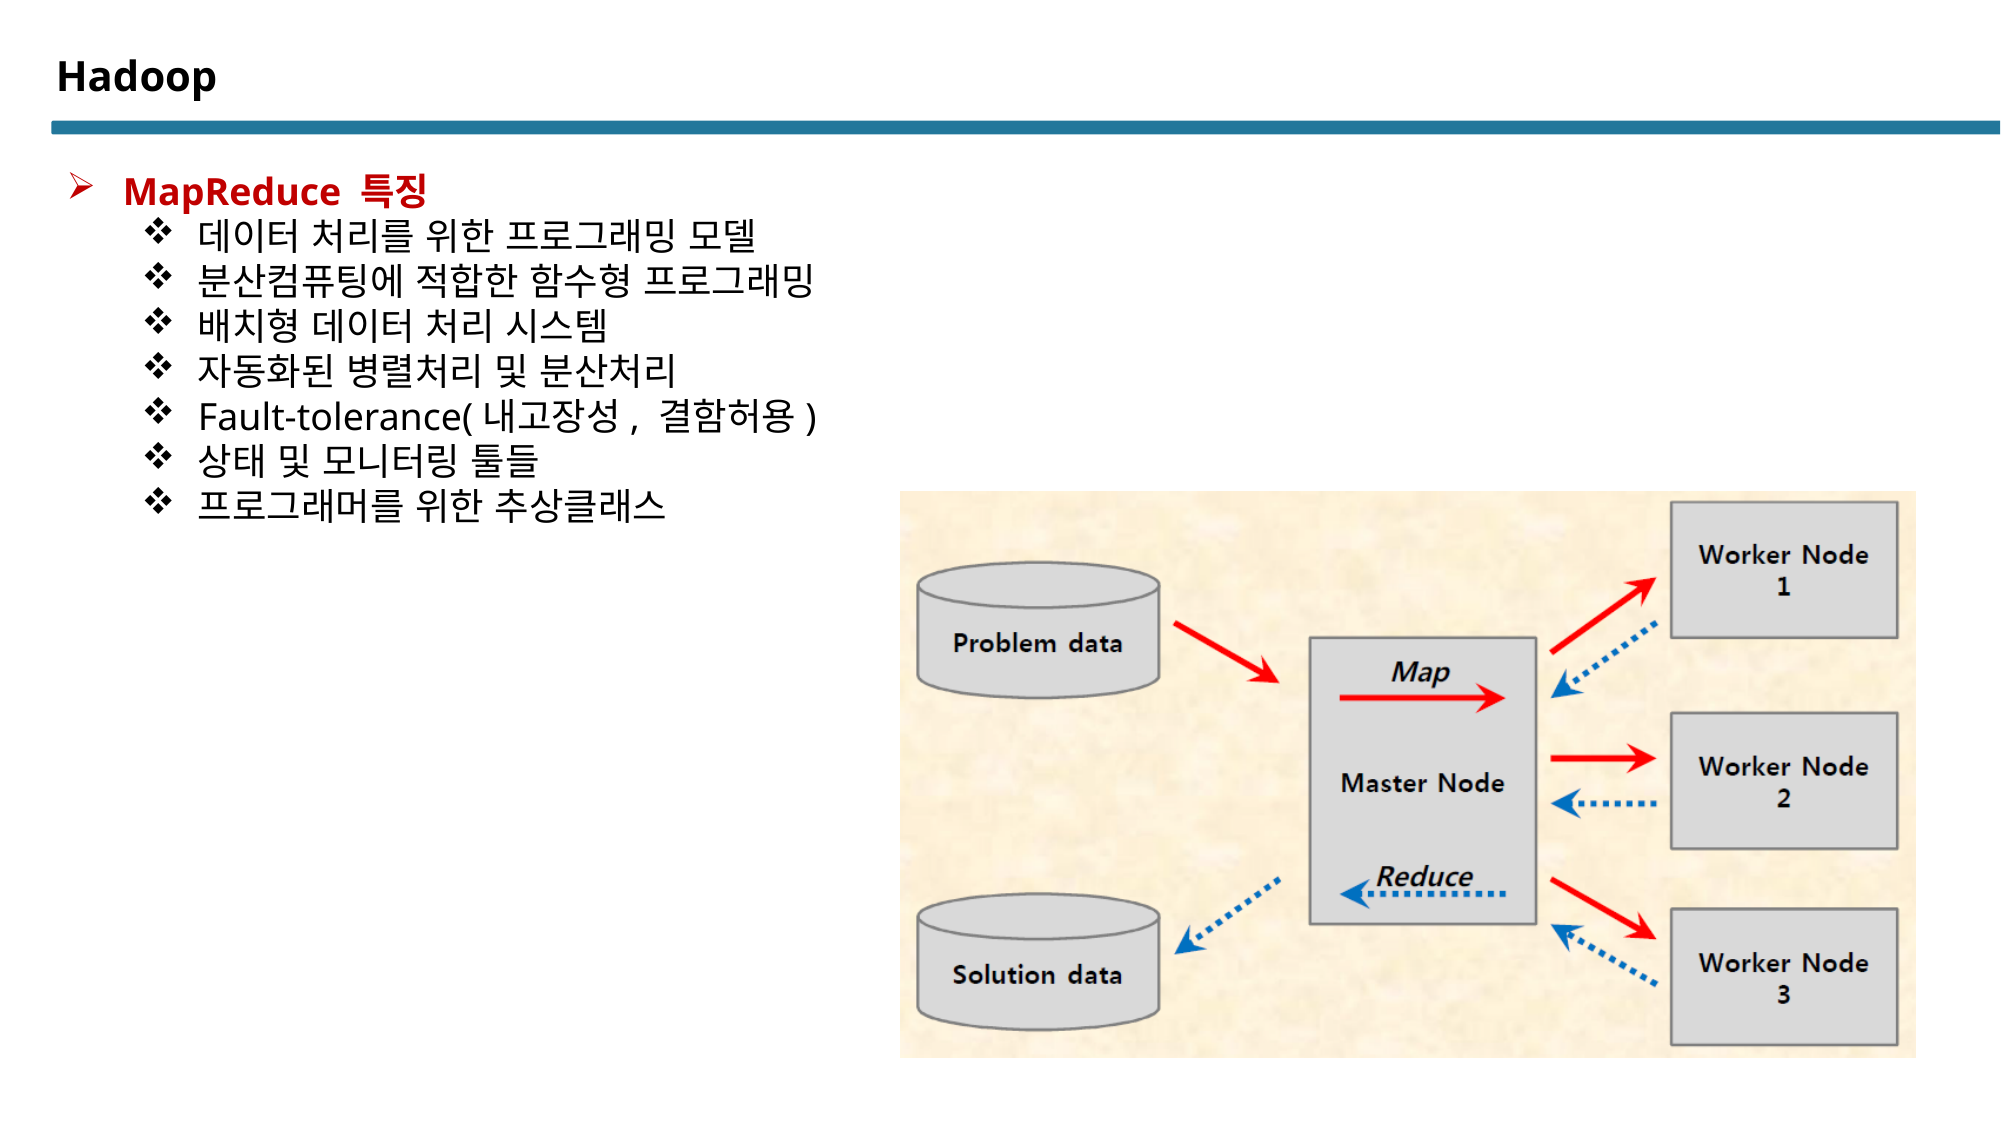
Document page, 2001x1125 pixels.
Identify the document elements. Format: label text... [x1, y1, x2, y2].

title Hadoop [40, 47, 1842, 119]
text_box MapReduce 특징 데이터 처리를 위한 프로그래밍 모델 분산컴퓨팅에 적합한 함수형 프로그래밍 배치형 데이터 처리 시스템 자동화된 병렬처리 및 분산처리 Fault-tolerance(내고장성, 결함허용) 상태 및 모니터링 툴들 프로그래머를 위한 추상클래스 [51, 160, 1943, 536]
picture [899, 491, 1916, 1058]
